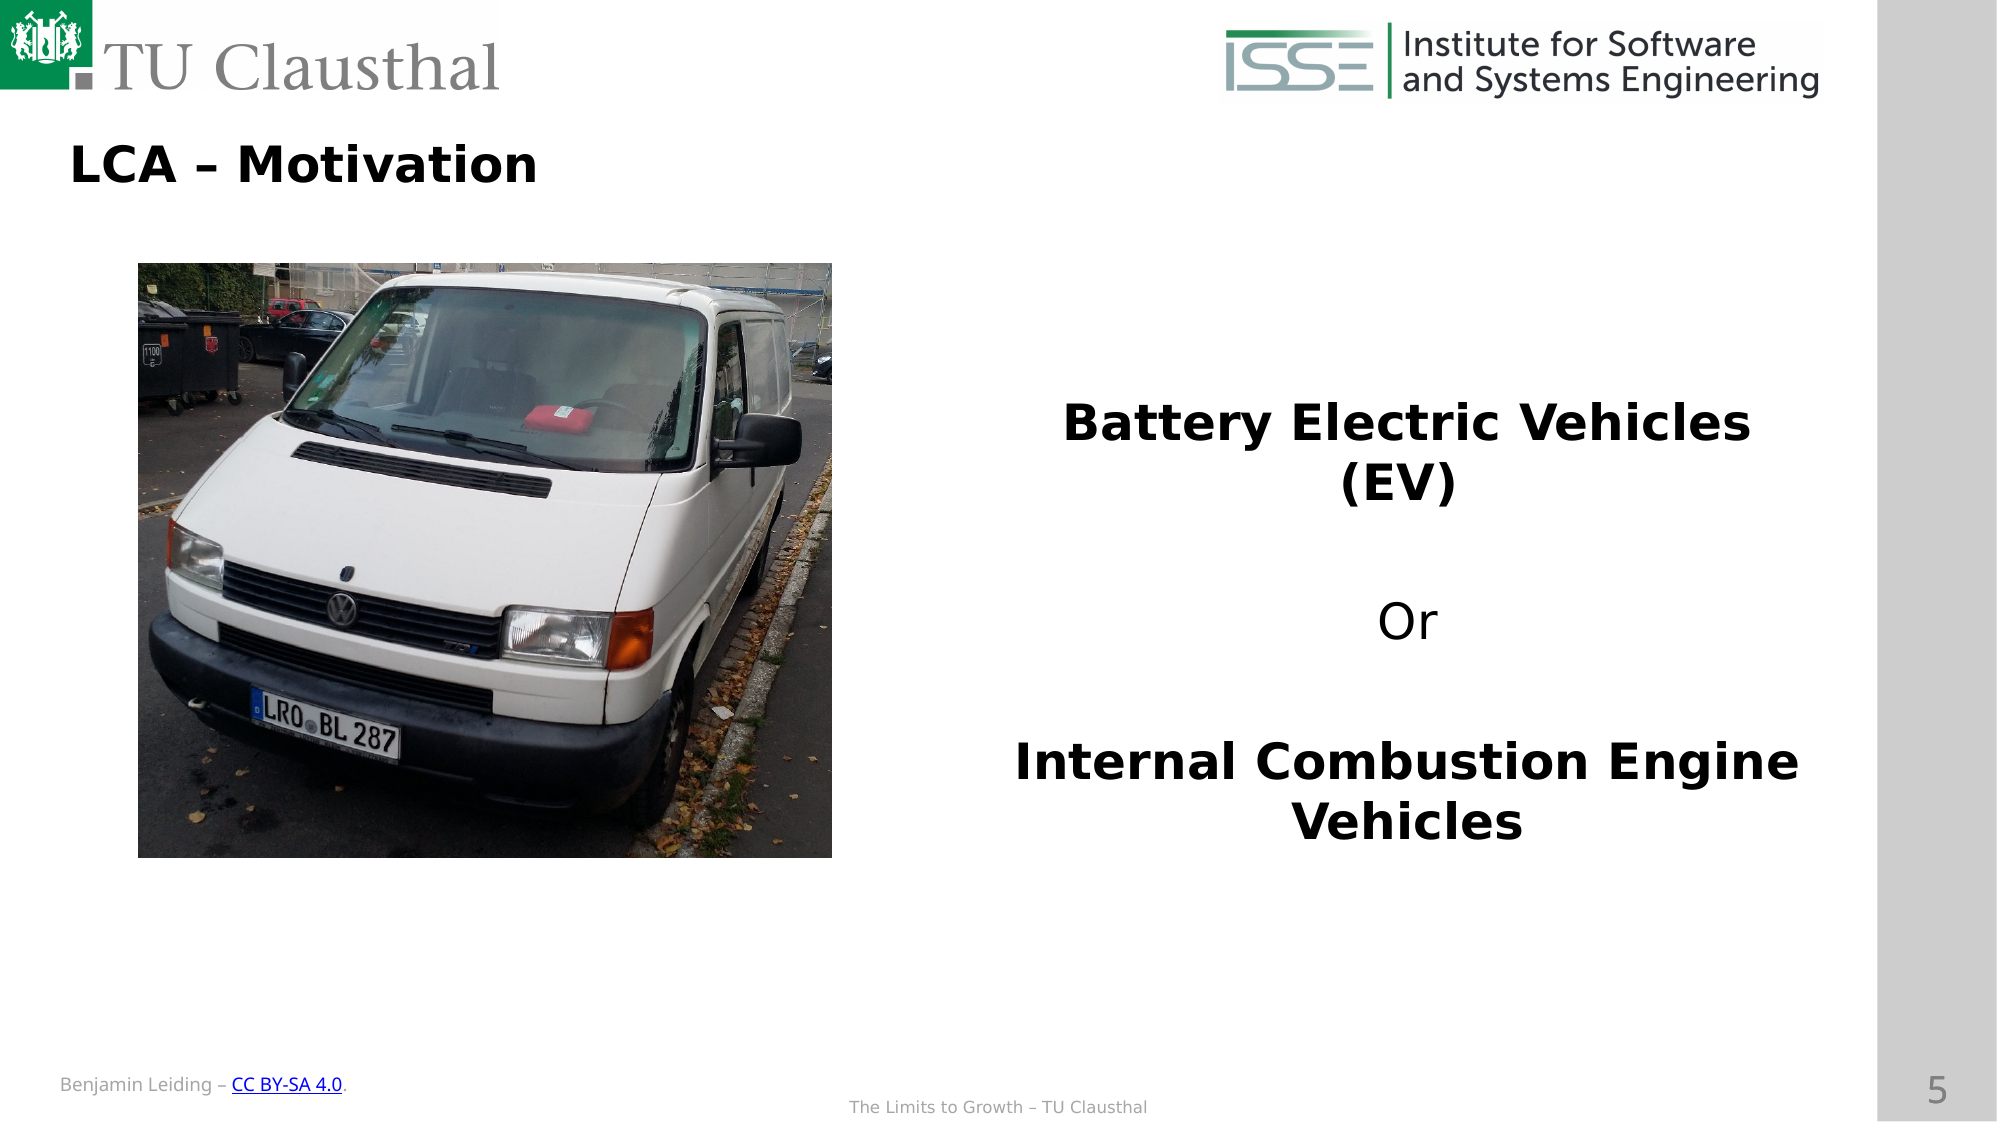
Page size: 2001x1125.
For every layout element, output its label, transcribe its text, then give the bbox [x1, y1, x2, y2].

text_box LCA – Motivation [55, 125, 1816, 205]
text_box Benjamin Leiding – CC BY-SA 4.0. [44, 1064, 1770, 1106]
picture [1218, 22, 1824, 105]
picture [0, 0, 499, 90]
text_box Battery Electric Vehicles (EV) Or Internal Combustion Engine Vehicles [999, 208, 1816, 1032]
picture [138, 263, 832, 858]
